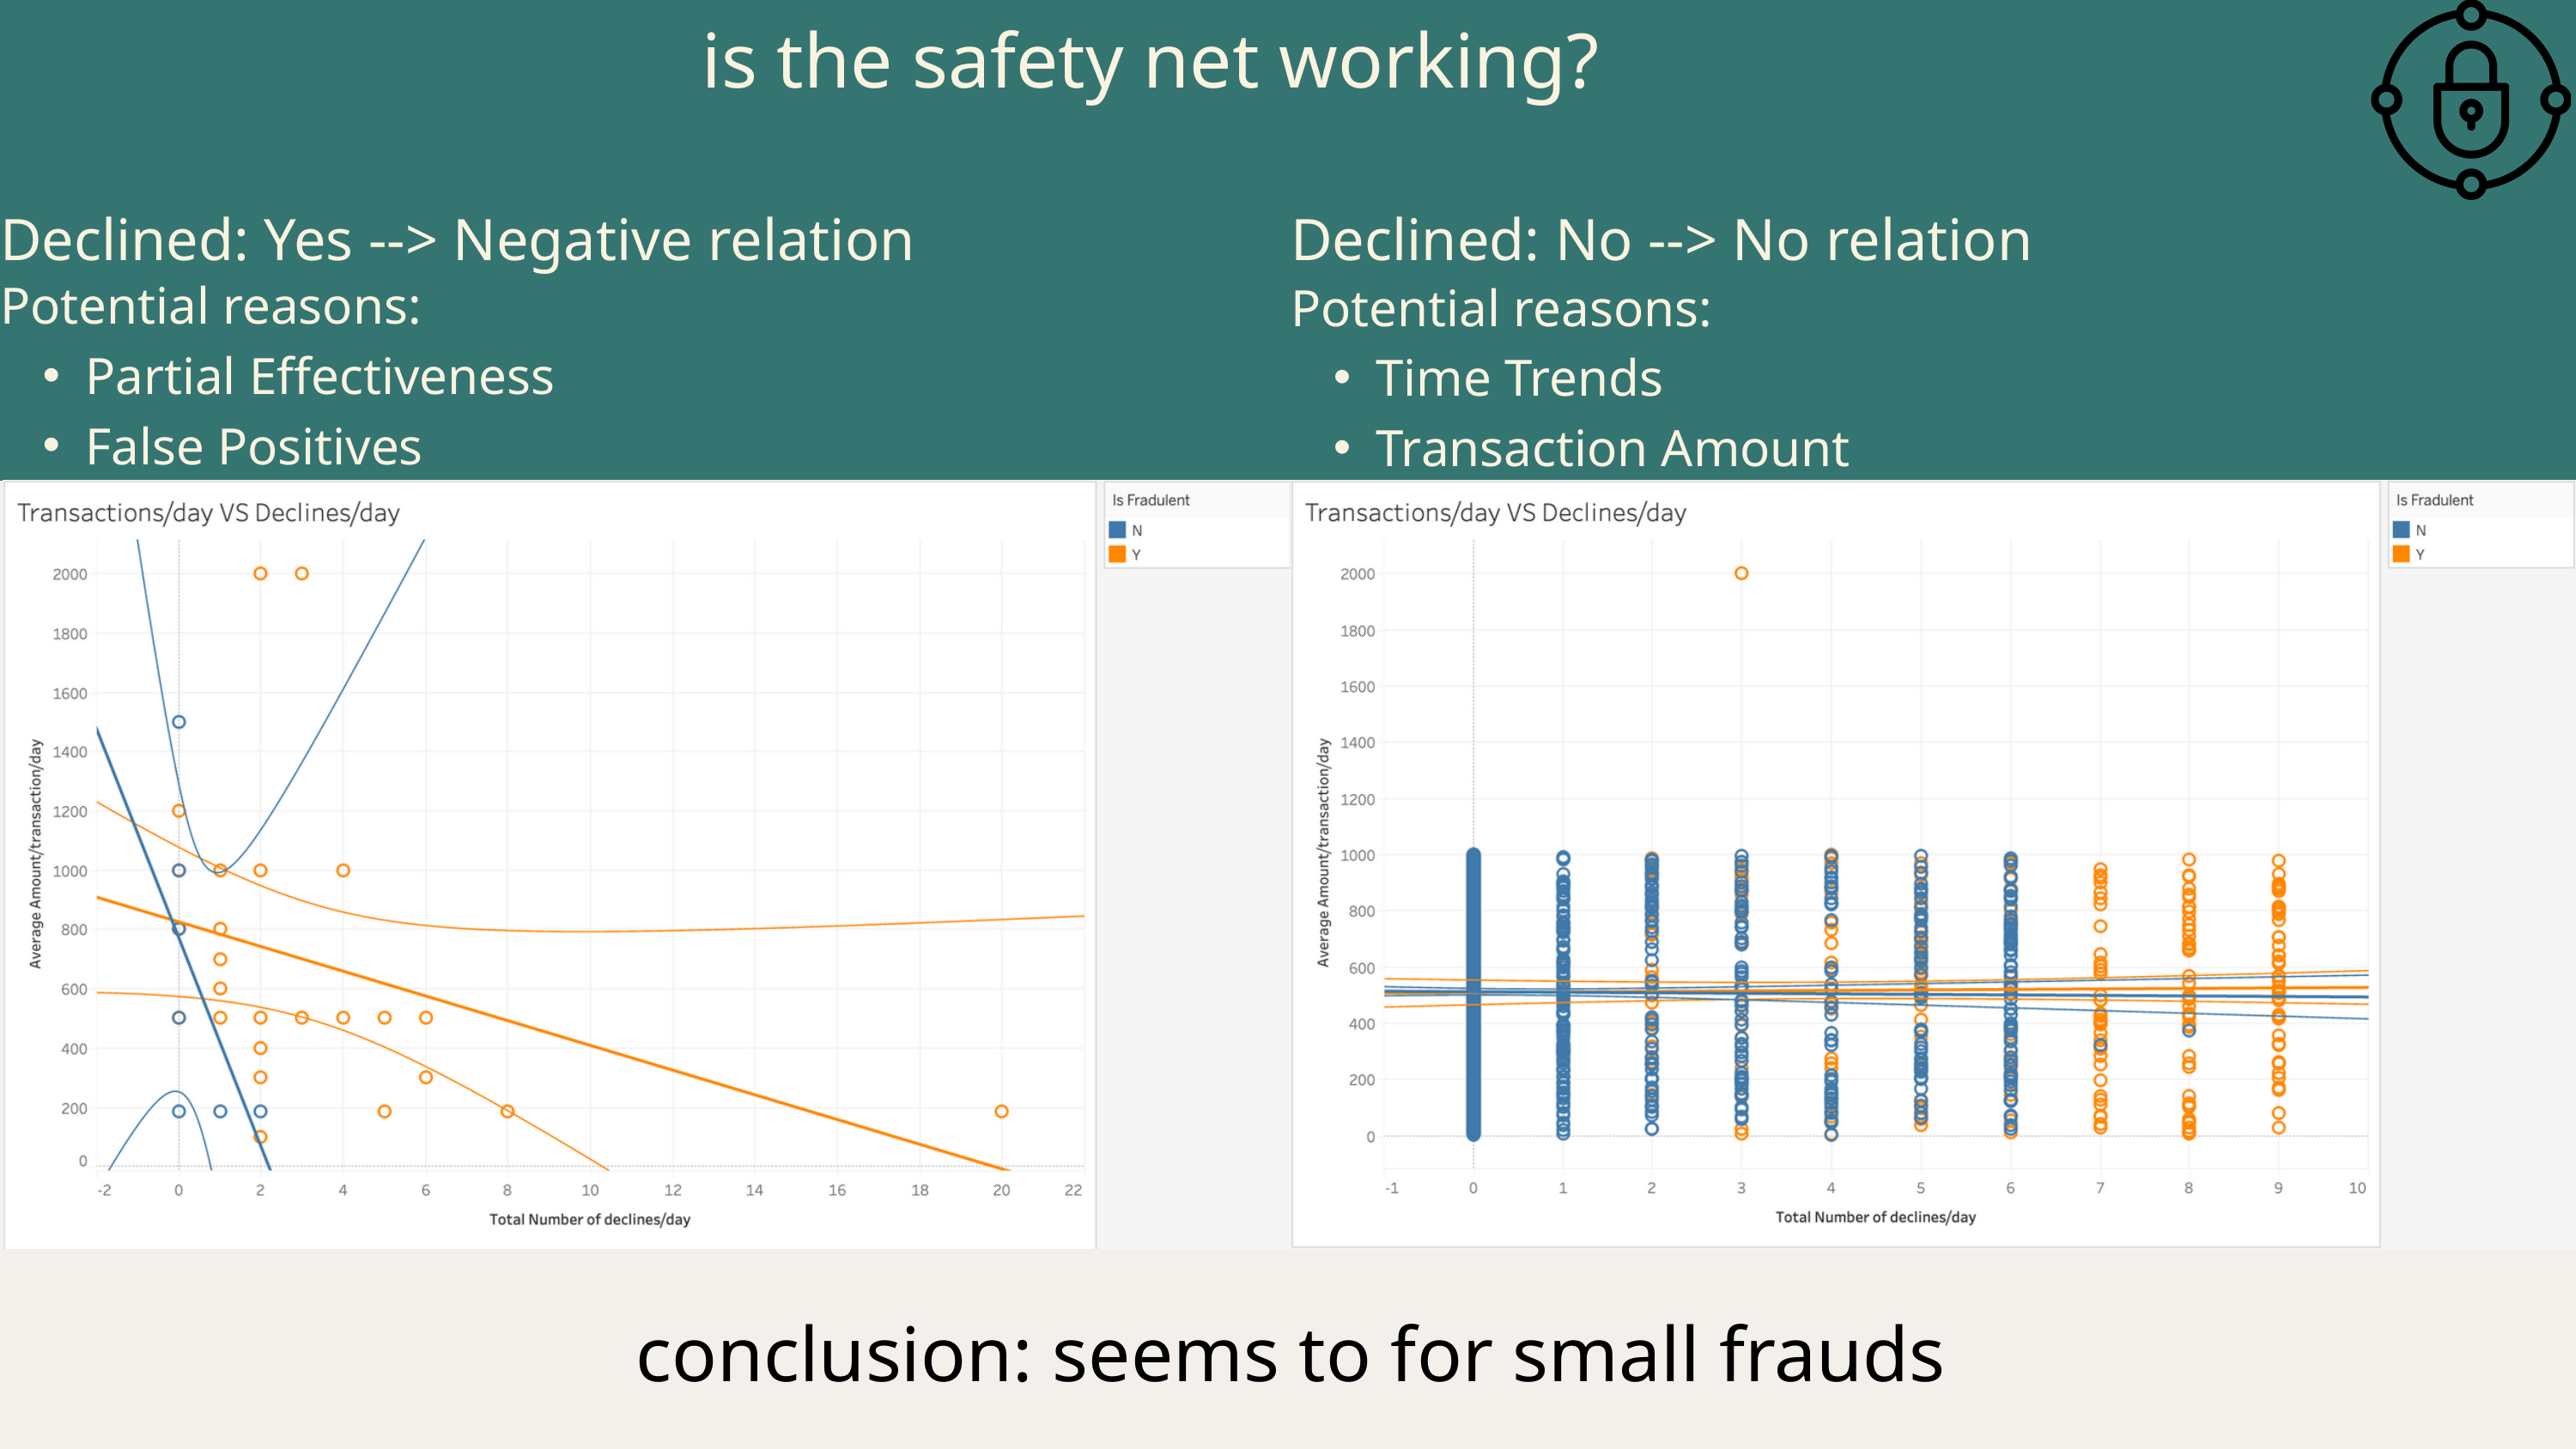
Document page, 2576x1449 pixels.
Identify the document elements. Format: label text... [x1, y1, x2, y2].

text_box conclusion: seems to for small frauds [307, 1291, 2274, 1397]
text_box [0, 0, 2576, 481]
text_box [1291, 490, 2576, 1249]
text_box [3, 490, 1291, 1249]
